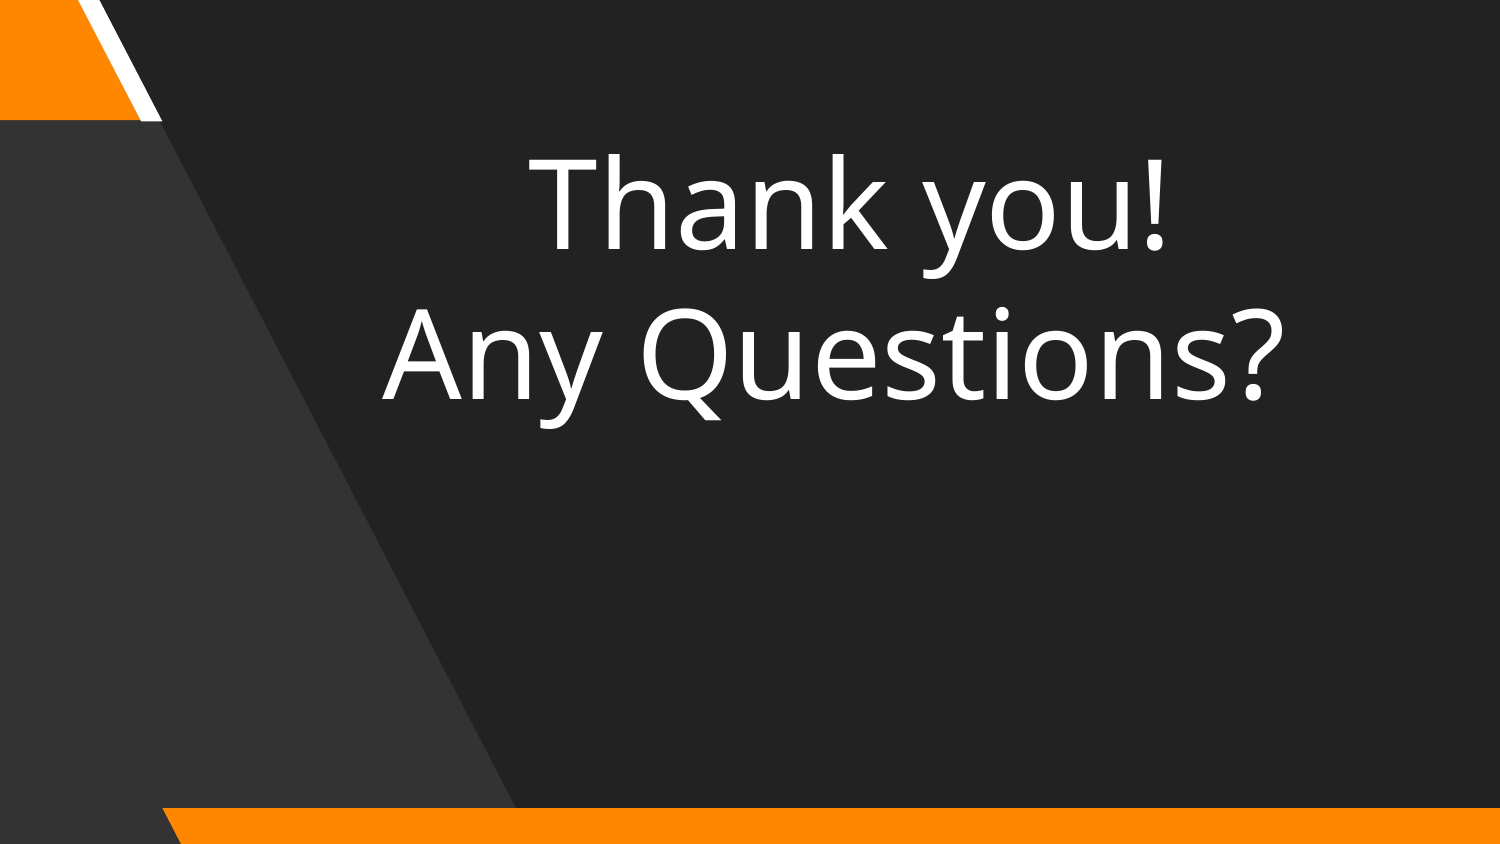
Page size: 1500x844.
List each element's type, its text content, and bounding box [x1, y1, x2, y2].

title Thank you! Any Questions? [303, 141, 1399, 408]
